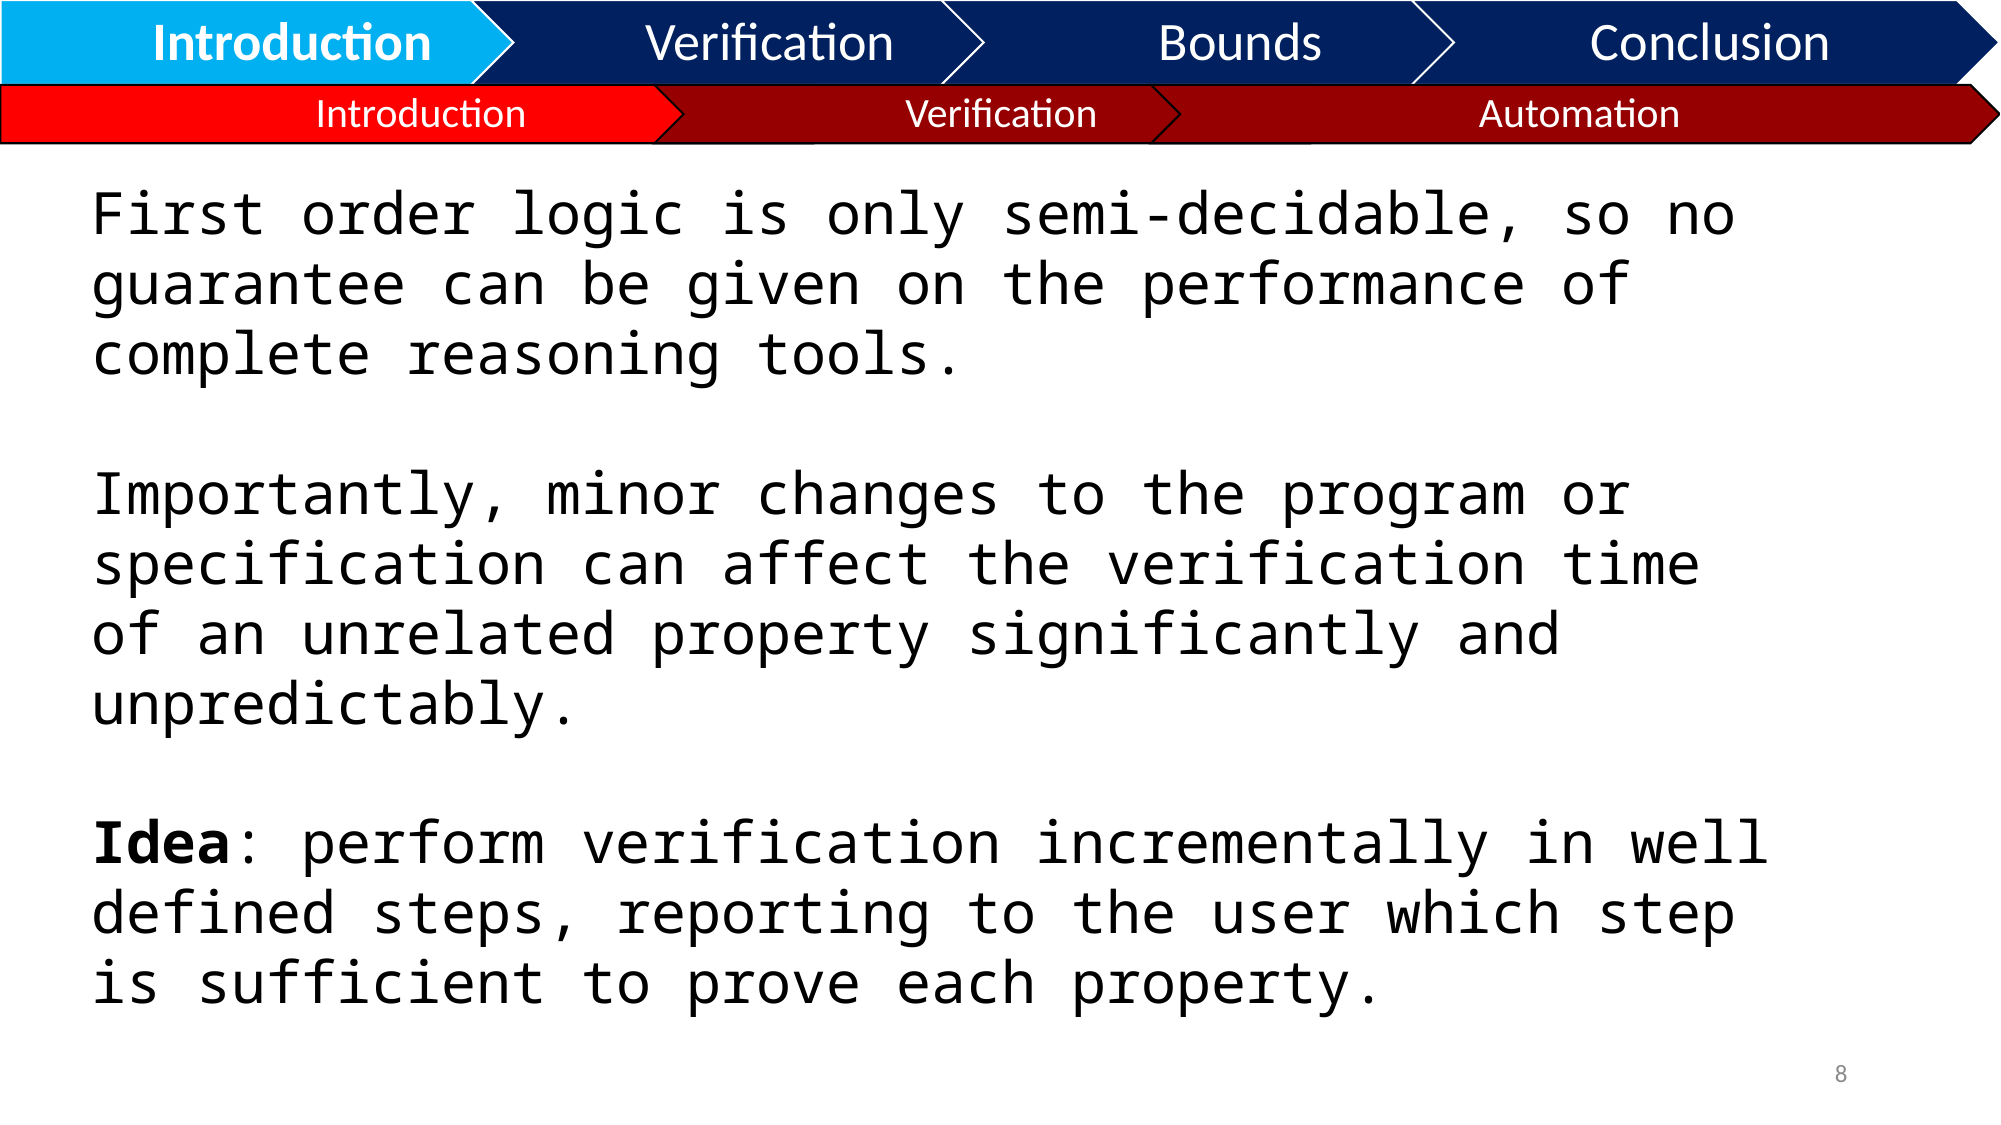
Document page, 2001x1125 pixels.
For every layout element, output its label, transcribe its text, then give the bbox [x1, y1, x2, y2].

slide_number 8 [1412, 1042, 1863, 1103]
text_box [0, 0, 2000, 84]
text_box First order logic is only semi-decidable, so no guarantee can be given on the performance of complete reasoning tools. Importantly, minor changes to the program or specification can affect the verification time of an unrelated property significantly and unpredictably. Idea: perform verification incrementally in well defined steps, reporting to the user which step is sufficient to prove each property. [76, 168, 1797, 1023]
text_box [0, 84, 2000, 144]
